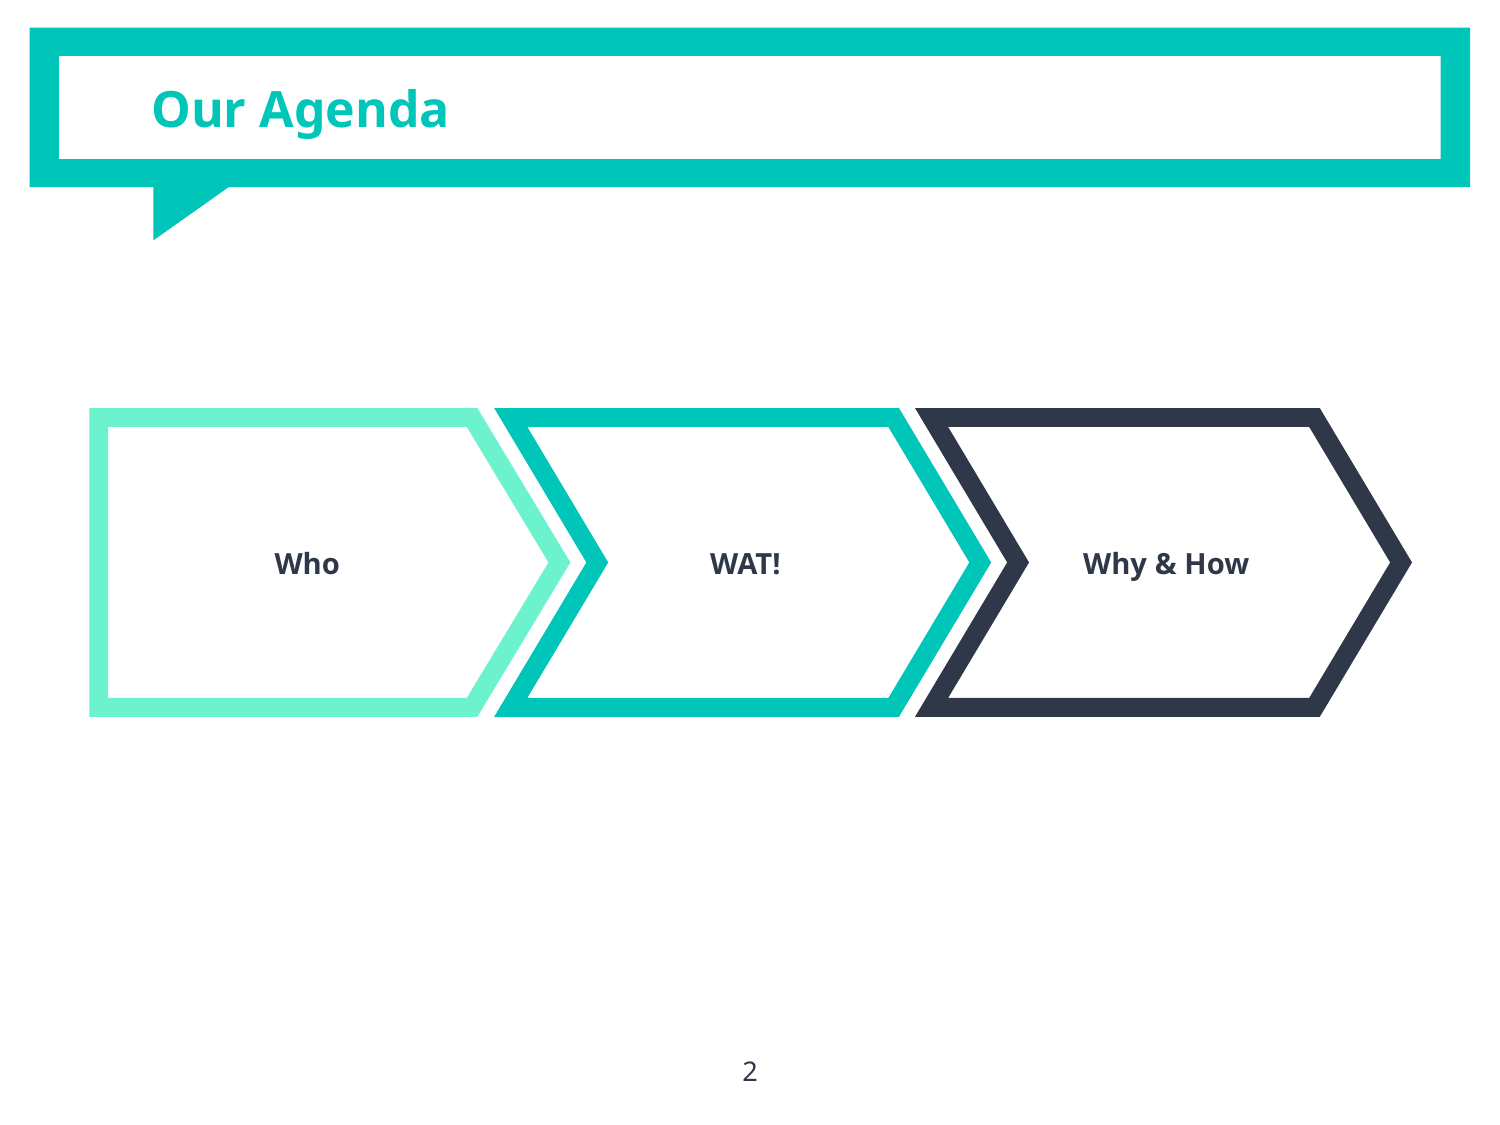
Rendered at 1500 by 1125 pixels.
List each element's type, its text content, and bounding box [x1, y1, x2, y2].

text_box WAT! [510, 417, 981, 708]
title Our Agenda [136, 27, 1441, 188]
text_box Who [98, 417, 560, 708]
text_box Why & How [931, 417, 1402, 708]
slide_number ‹#› [705, 1038, 795, 1125]
